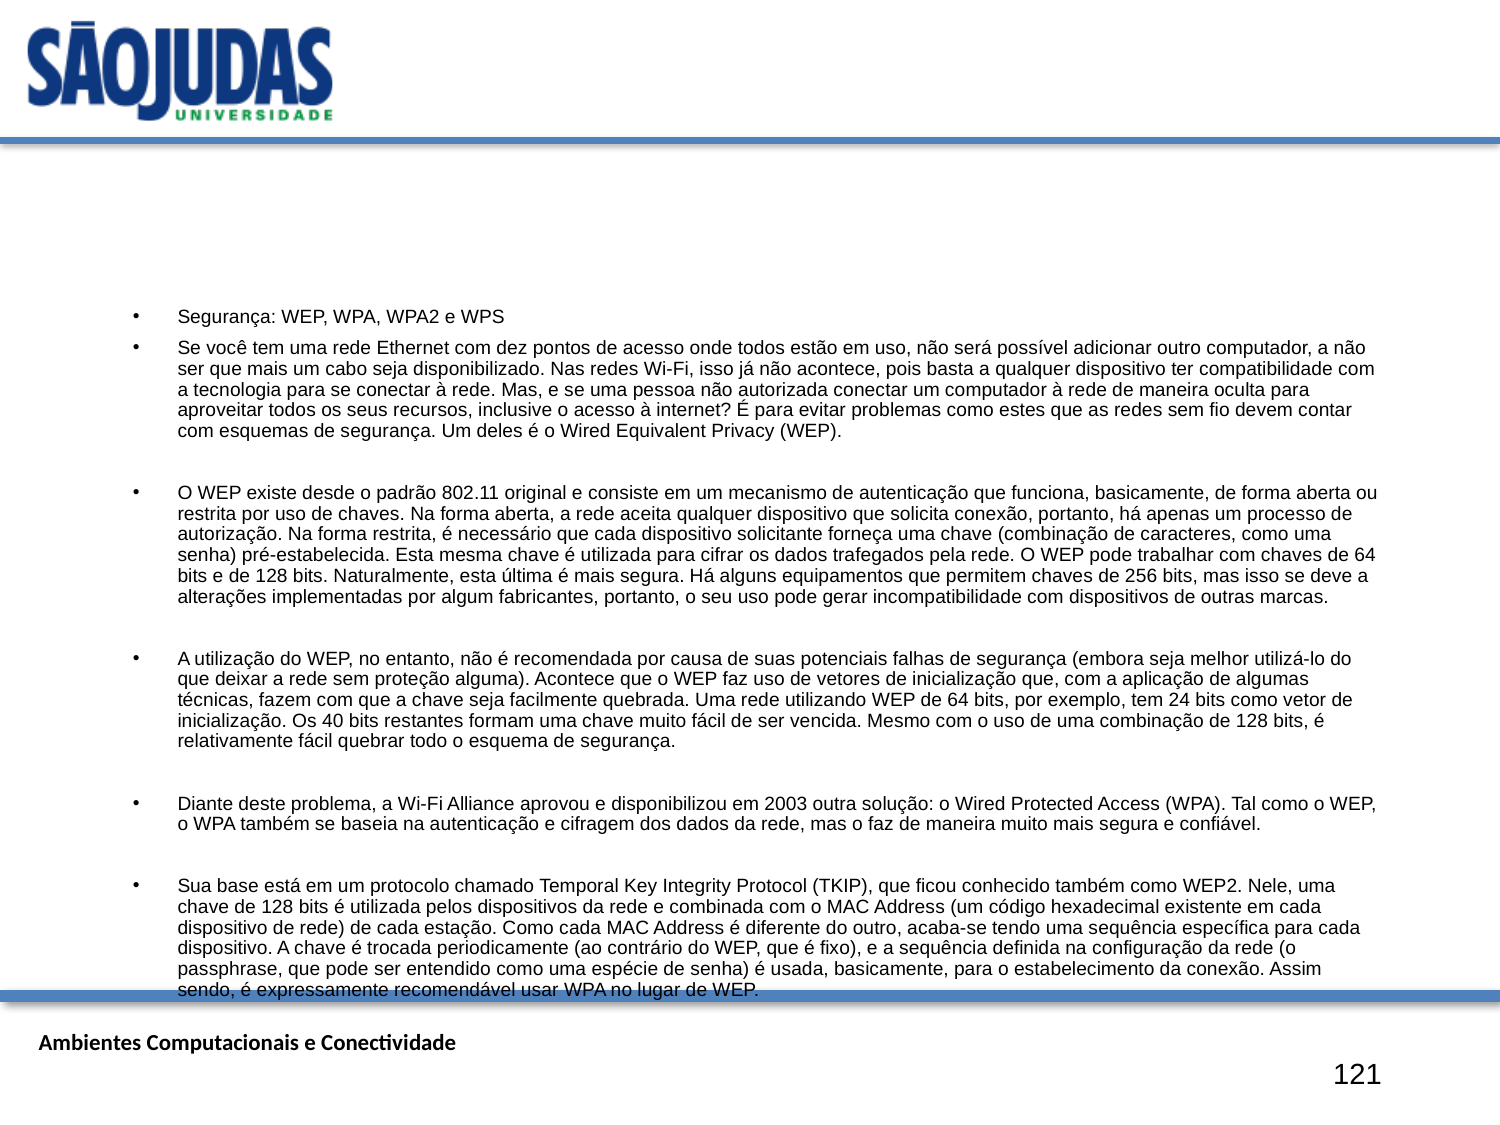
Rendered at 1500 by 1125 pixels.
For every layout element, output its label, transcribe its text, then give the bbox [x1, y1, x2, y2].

slide_number 121 [1059, 1042, 1397, 1103]
picture [23, 0, 336, 129]
list Segurança: WEP, WPA, WPA2 e WPS Se você tem uma rede Ethernet com dez pontos de acesso onde todos estão em uso, não será possível adicionar outro computador, a não ser que mais um cabo seja disponibilizado. Nas redes Wi-Fi, isso já não acontece, pois basta a qualquer dispositivo ter compatibilidade com a tecnologia para se conectar à rede. Mas, e se uma pessoa não autorizada conectar um computador à rede de maneira oculta para aproveitar todos os seus recursos, inclusive o acesso à internet? É para evitar problemas como estes que as redes sem fio devem contar com esquemas de segurança. Um deles é o Wired Equivalent Privacy (WEP). O WEP existe desde o padrão 802.11 original e consiste em um mecanismo de autenticação que funciona, basicamente, de forma aberta ou restrita por uso de chaves. Na forma aberta, a rede aceita qualquer dispositivo que solicita conexão, portanto, há apenas um processo de autorização. Na forma restrita, é necessário que cada dispositivo solicitante forneça uma chave (combinação de caracteres, como uma senha) pré-estabelecida. Esta mesma chave é utilizada para cifrar os dados trafegados pela rede. O WEP pode trabalhar com chaves de 64 bits e de 128 bits. Naturalmente, esta última é mais segura. Há alguns equipamentos que permitem chaves de 256 bits, mas isso se deve a alterações implementadas por algum fabricantes, portanto, o seu uso pode gerar incompatibilidade com dispositivos de outras marcas. A utilização do WEP, no entanto, não é recomendada por causa de suas potenciais falhas de segurança (embora seja melhor utilizá-lo do que deixar a rede sem proteção alguma). Acontece que o WEP faz uso de vetores de inicialização que, com a aplicação de algumas técnicas, fazem com que a chave seja facilmente quebrada. Uma rede utilizando WEP de 64 bits, por exemplo, tem 24 bits como vetor de inicialização. Os 40 bits restantes formam uma chave muito fácil de ser vencida. Mesmo com o uso de uma combinação de 128 bits, é relativamente fácil quebrar todo o esquema de segurança. Diante deste problema, a Wi-Fi Alliance aprovou e disponibilizou em 2003 outra solução: o Wired Protected Access (WPA). Tal como o WEP, o WPA também se baseia na autenticação e cifragem dos dados da rede, mas o faz de maneira muito mais segura e confiável. Sua base está em um protocolo chamado Temporal Key Integrity Protocol (TKIP), que ficou conhecido também como WEP2. Nele, uma chave de 128 bits é utilizada pelos dispositivos da rede e combinada com o MAC Address (um código hexadecimal existente em cada dispositivo de rede) de cada estação. Como cada MAC Address é diferente do outro, acaba-se tendo uma sequência específica para cada dispositivo. A chave é trocada periodicamente (ao contrário do WEP, que é fixo), e a sequência definida na configuração da rede (o passphrase, que pode ser entendido como uma espécie de senha) é usada, basicamente, para o estabelecimento da conexão. Assim sendo, é expressamente recomendável usar WPA no lugar de WEP. [103, 299, 1397, 1014]
